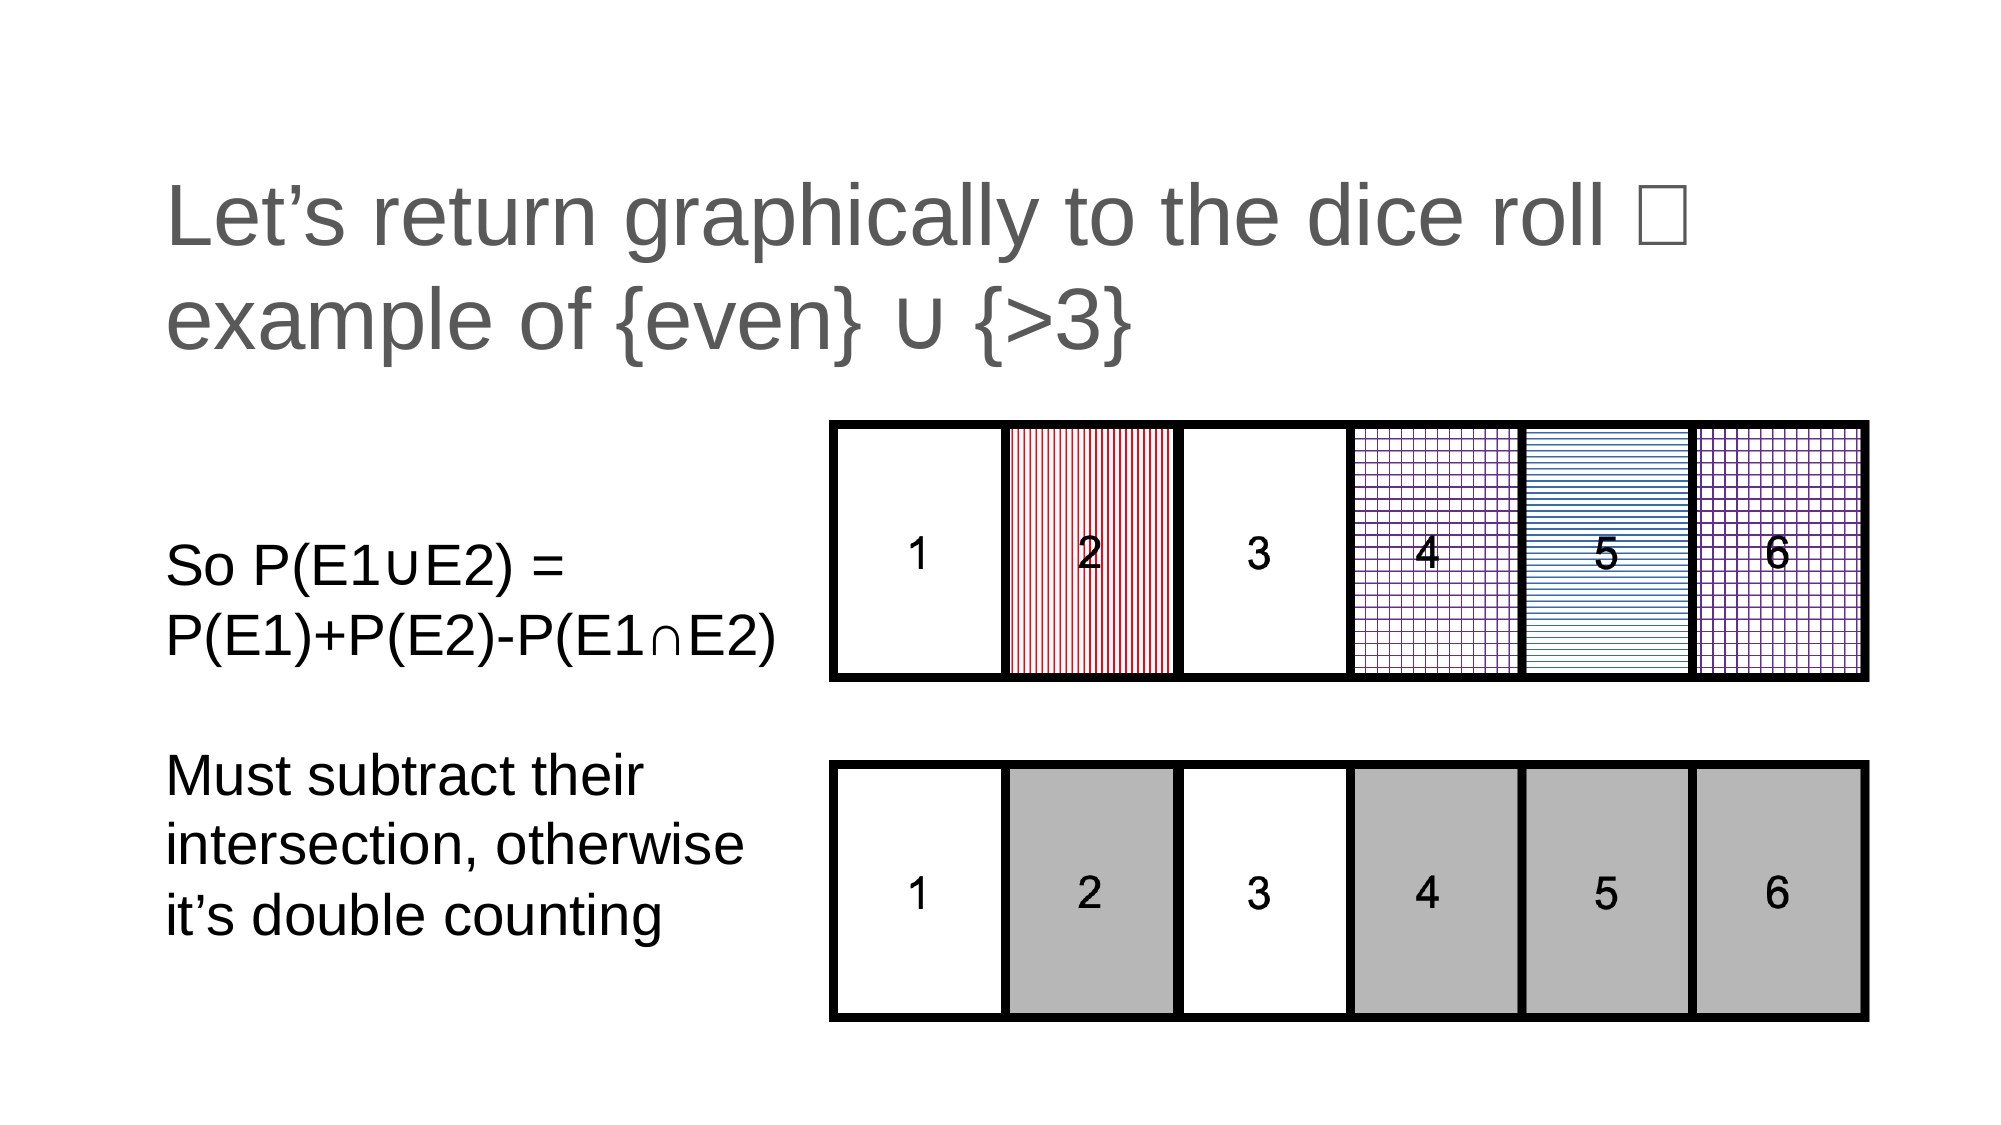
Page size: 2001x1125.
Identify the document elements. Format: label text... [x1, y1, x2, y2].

title Let’s return graphically to the dice roll 🎲 example of {even} ∪ {>3} [150, 149, 1875, 375]
picture [821, 749, 1875, 1029]
list So P(E1∪E2) = P(E1)+P(E2)-P(E1∩E2) Must subtract their intersection, otherwise it’s double counting [150, 450, 822, 1075]
picture [821, 409, 1875, 689]
